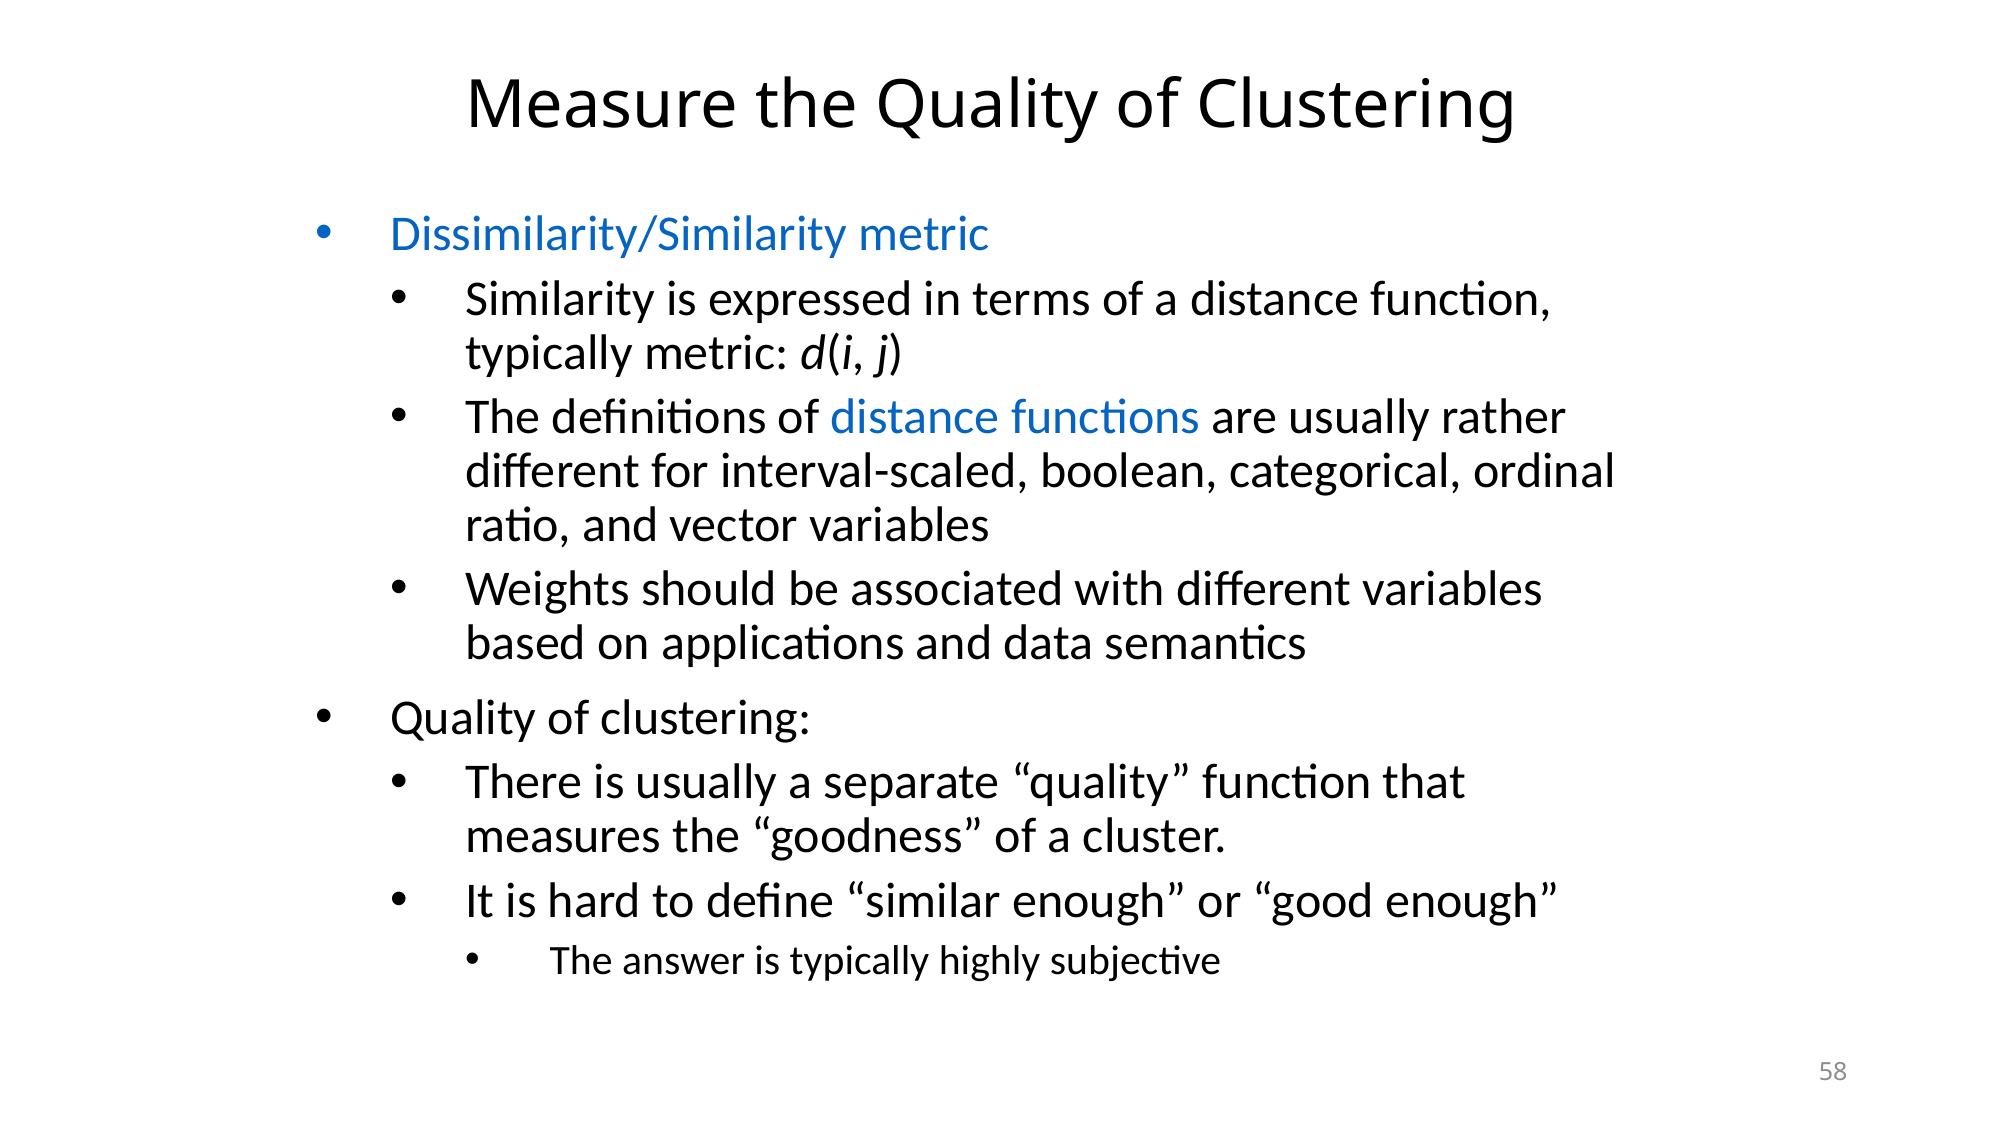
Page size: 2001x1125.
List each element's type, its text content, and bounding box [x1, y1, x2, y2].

slide_number 58 [1412, 1042, 1863, 1103]
list Dissimilarity/Similarity metric Similarity is expressed in terms of a distance function, typically metric: d(i, j) The definitions of distance functions are usually rather different for interval-scaled, boolean, categorical, ordinal ratio, and vector variables Weights should be associated with different variables based on applications and data semantics Quality of clustering: There is usually a separate “quality” function that measures the “goodness” of a cluster. It is hard to define “similar enough” or “good enough” The answer is typically highly subjective [300, 200, 1688, 1063]
title Measure the Quality of Clustering [450, 37, 1550, 175]
